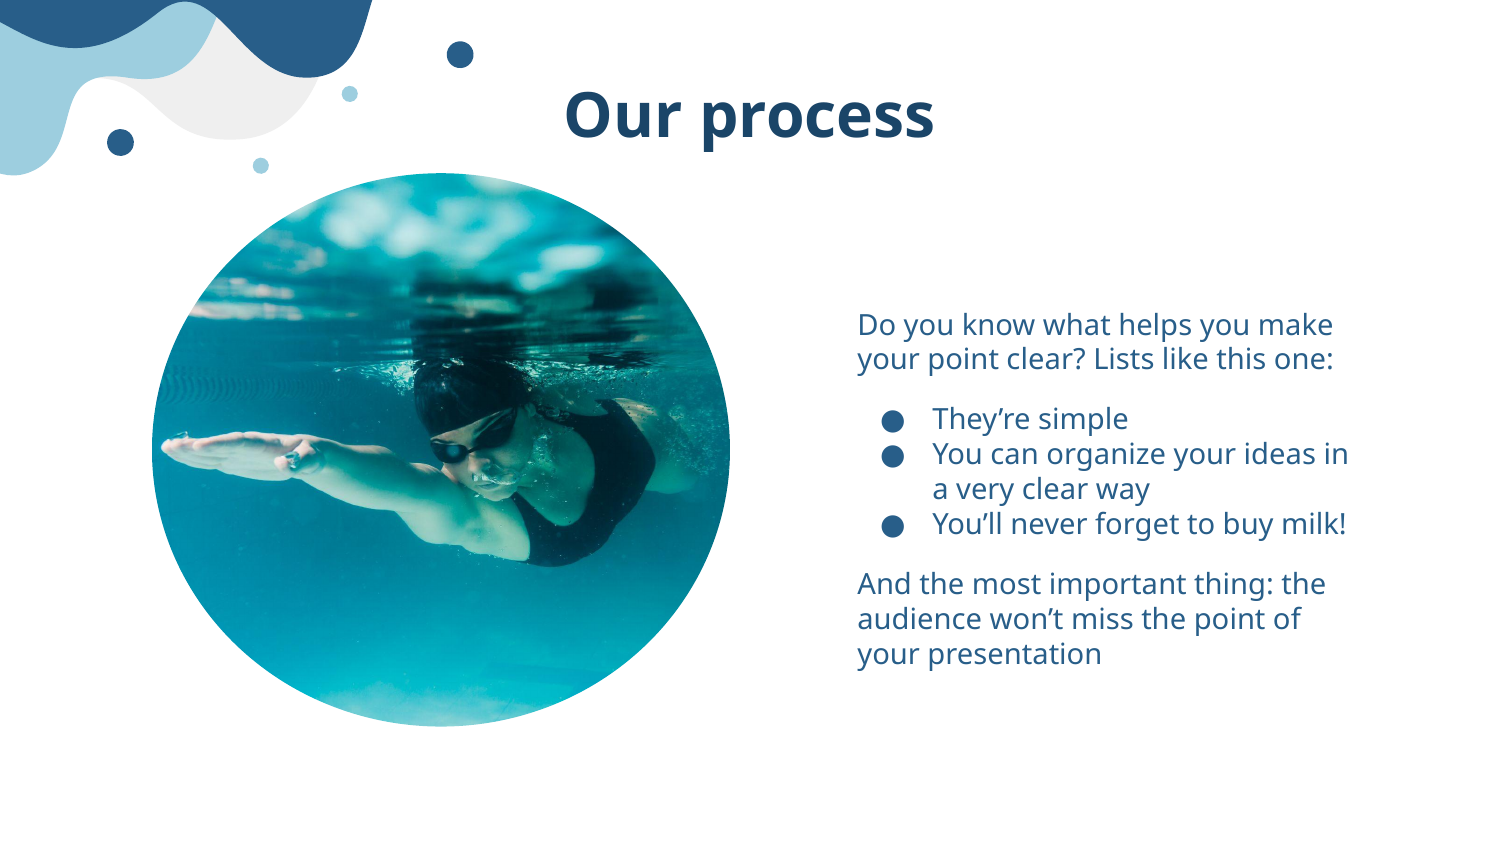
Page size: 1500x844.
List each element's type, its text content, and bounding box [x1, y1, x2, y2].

title Our process [88, 59, 1412, 154]
picture [151, 172, 731, 727]
subtitle Do you know what helps you make your point clear? Lists like this one: They’re simple You can organize your ideas in a very clear way You’ll never forget to buy milk! And the most important thing: the audience won’t miss the point of your presentation [842, 290, 1372, 683]
